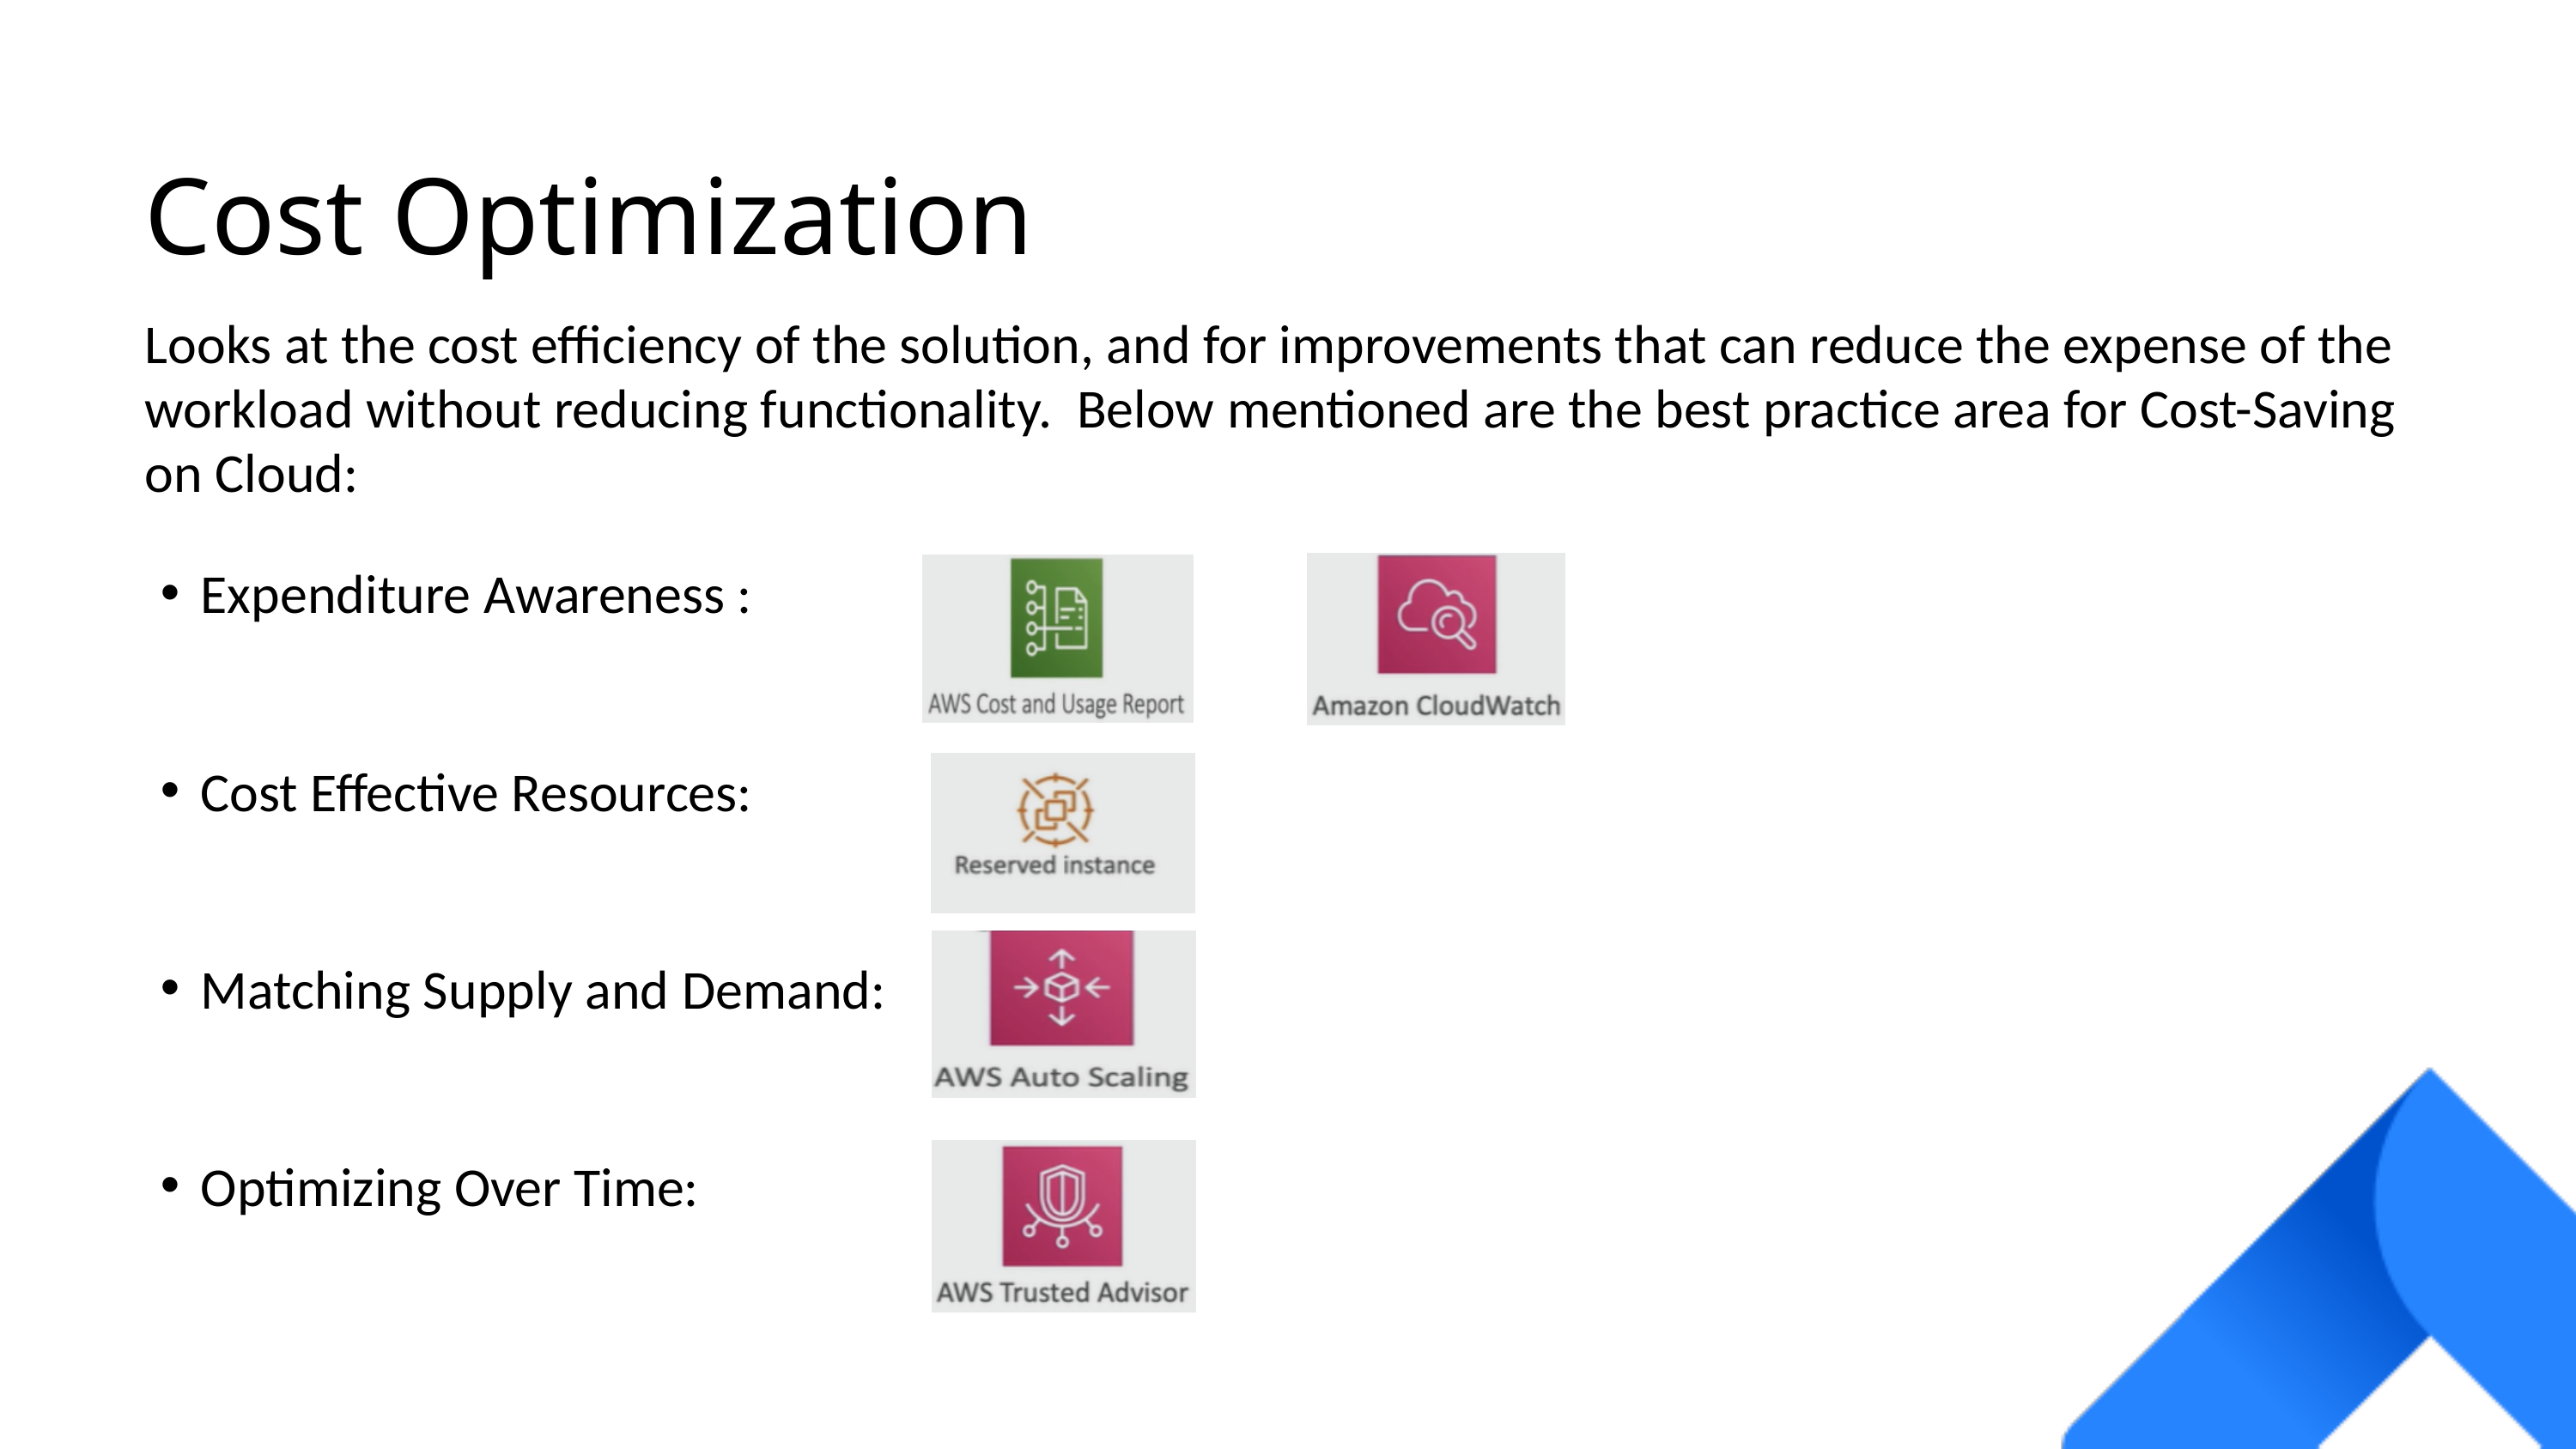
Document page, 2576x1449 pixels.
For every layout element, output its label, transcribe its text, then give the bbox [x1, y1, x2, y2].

text_box Cost Optimization [144, 132, 2432, 276]
picture [1307, 552, 1565, 725]
text_box Looks at the cost efficiency of the solution, and for improvements that can reduce the expense of the workload without reducing functionality. Below mentioned are the best practice area for Cost-Saving on Cloud: [144, 310, 2432, 504]
text_box Expenditure Awareness : Cost Effective Resources: Matching Supply and Demand: Optimizing Over Time: [148, 552, 913, 1224]
picture [931, 1139, 1196, 1313]
picture [922, 555, 1194, 723]
picture [930, 753, 1195, 914]
picture [2060, 1066, 2576, 1449]
picture [931, 930, 1196, 1099]
